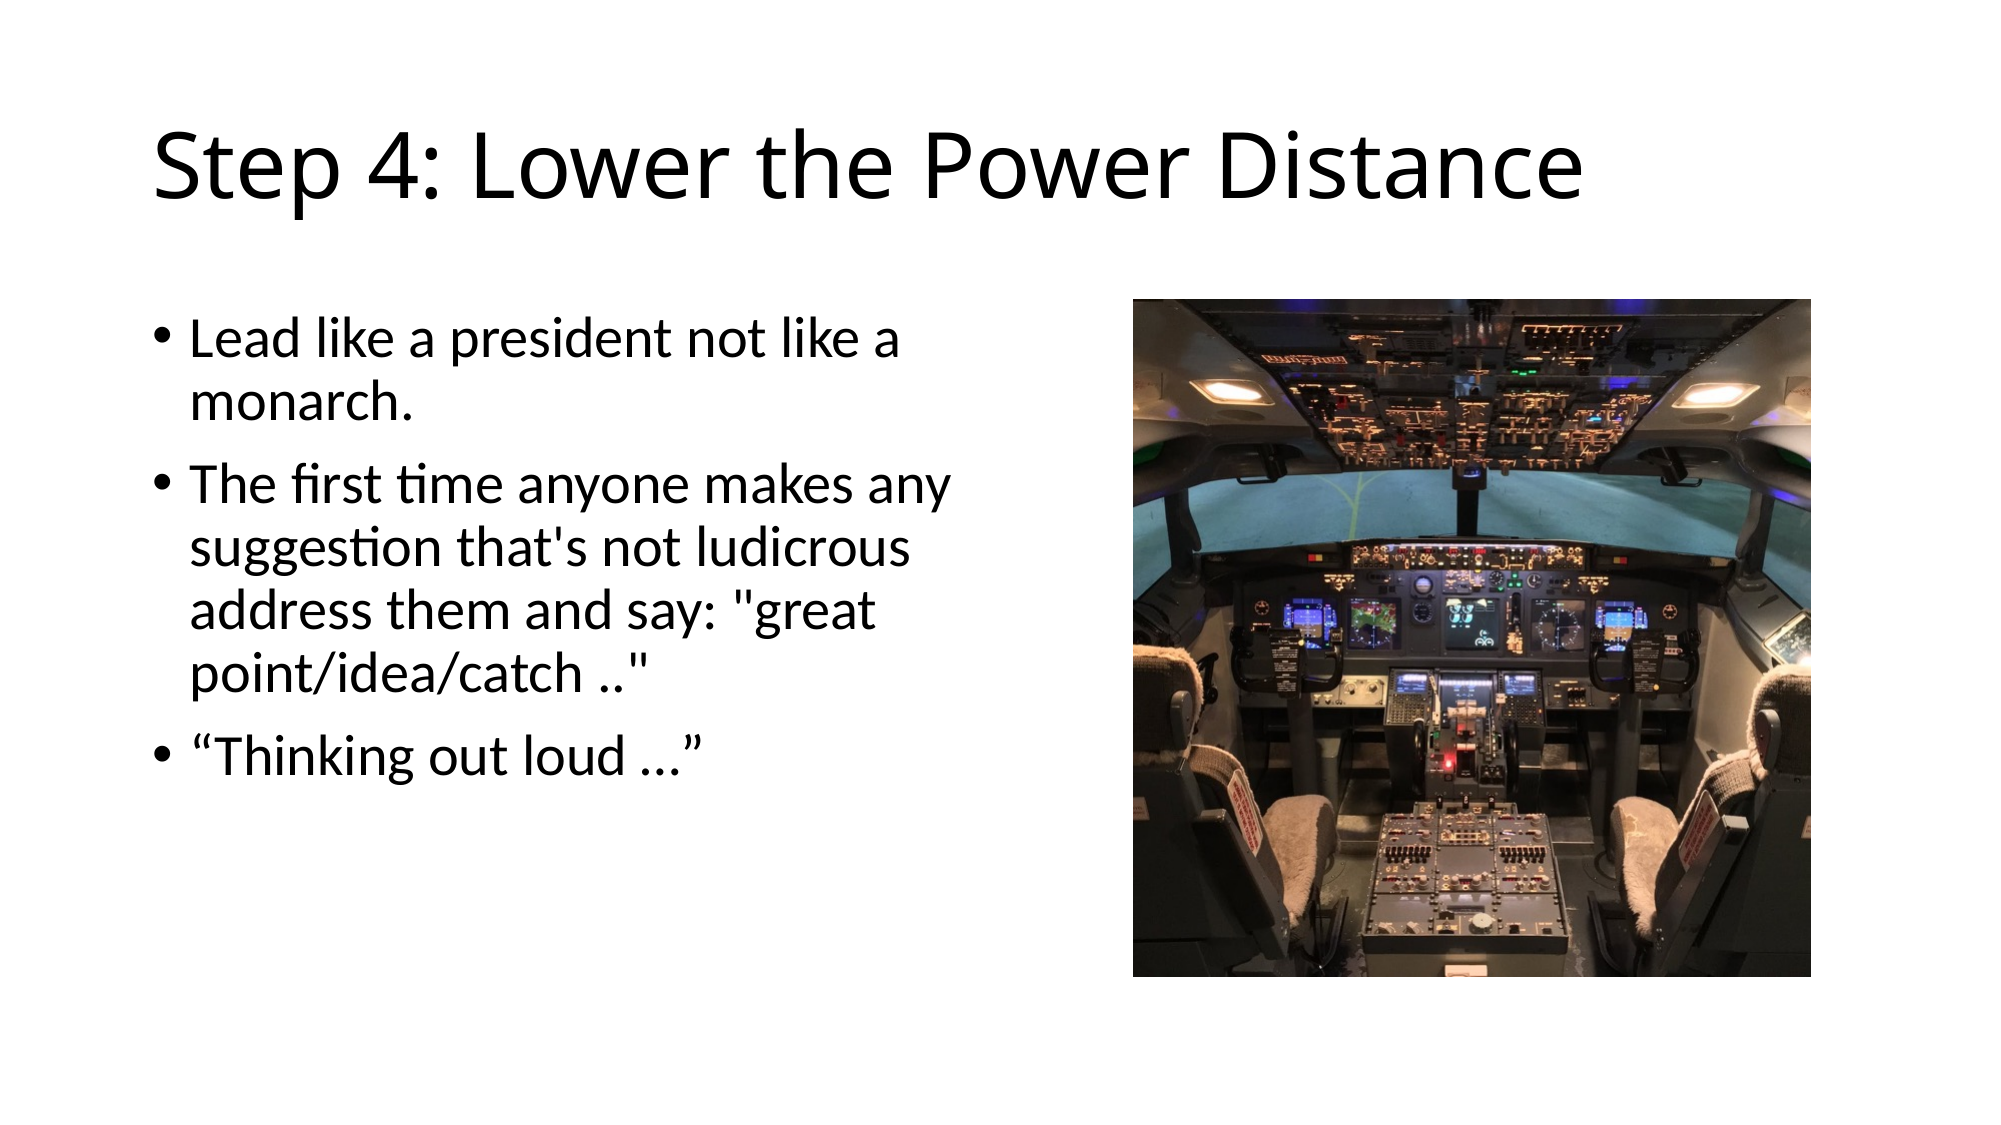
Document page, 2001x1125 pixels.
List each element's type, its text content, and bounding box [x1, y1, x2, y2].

picture [1133, 299, 1811, 977]
title Step 4: Lower the Power Distance [137, 59, 1863, 278]
list Lead like a president not like a monarch. The first time anyone makes any suggestion that's not ludicrous address them and say: "great point/idea/catch .." “Thinking out loud …” [137, 299, 1000, 1014]
